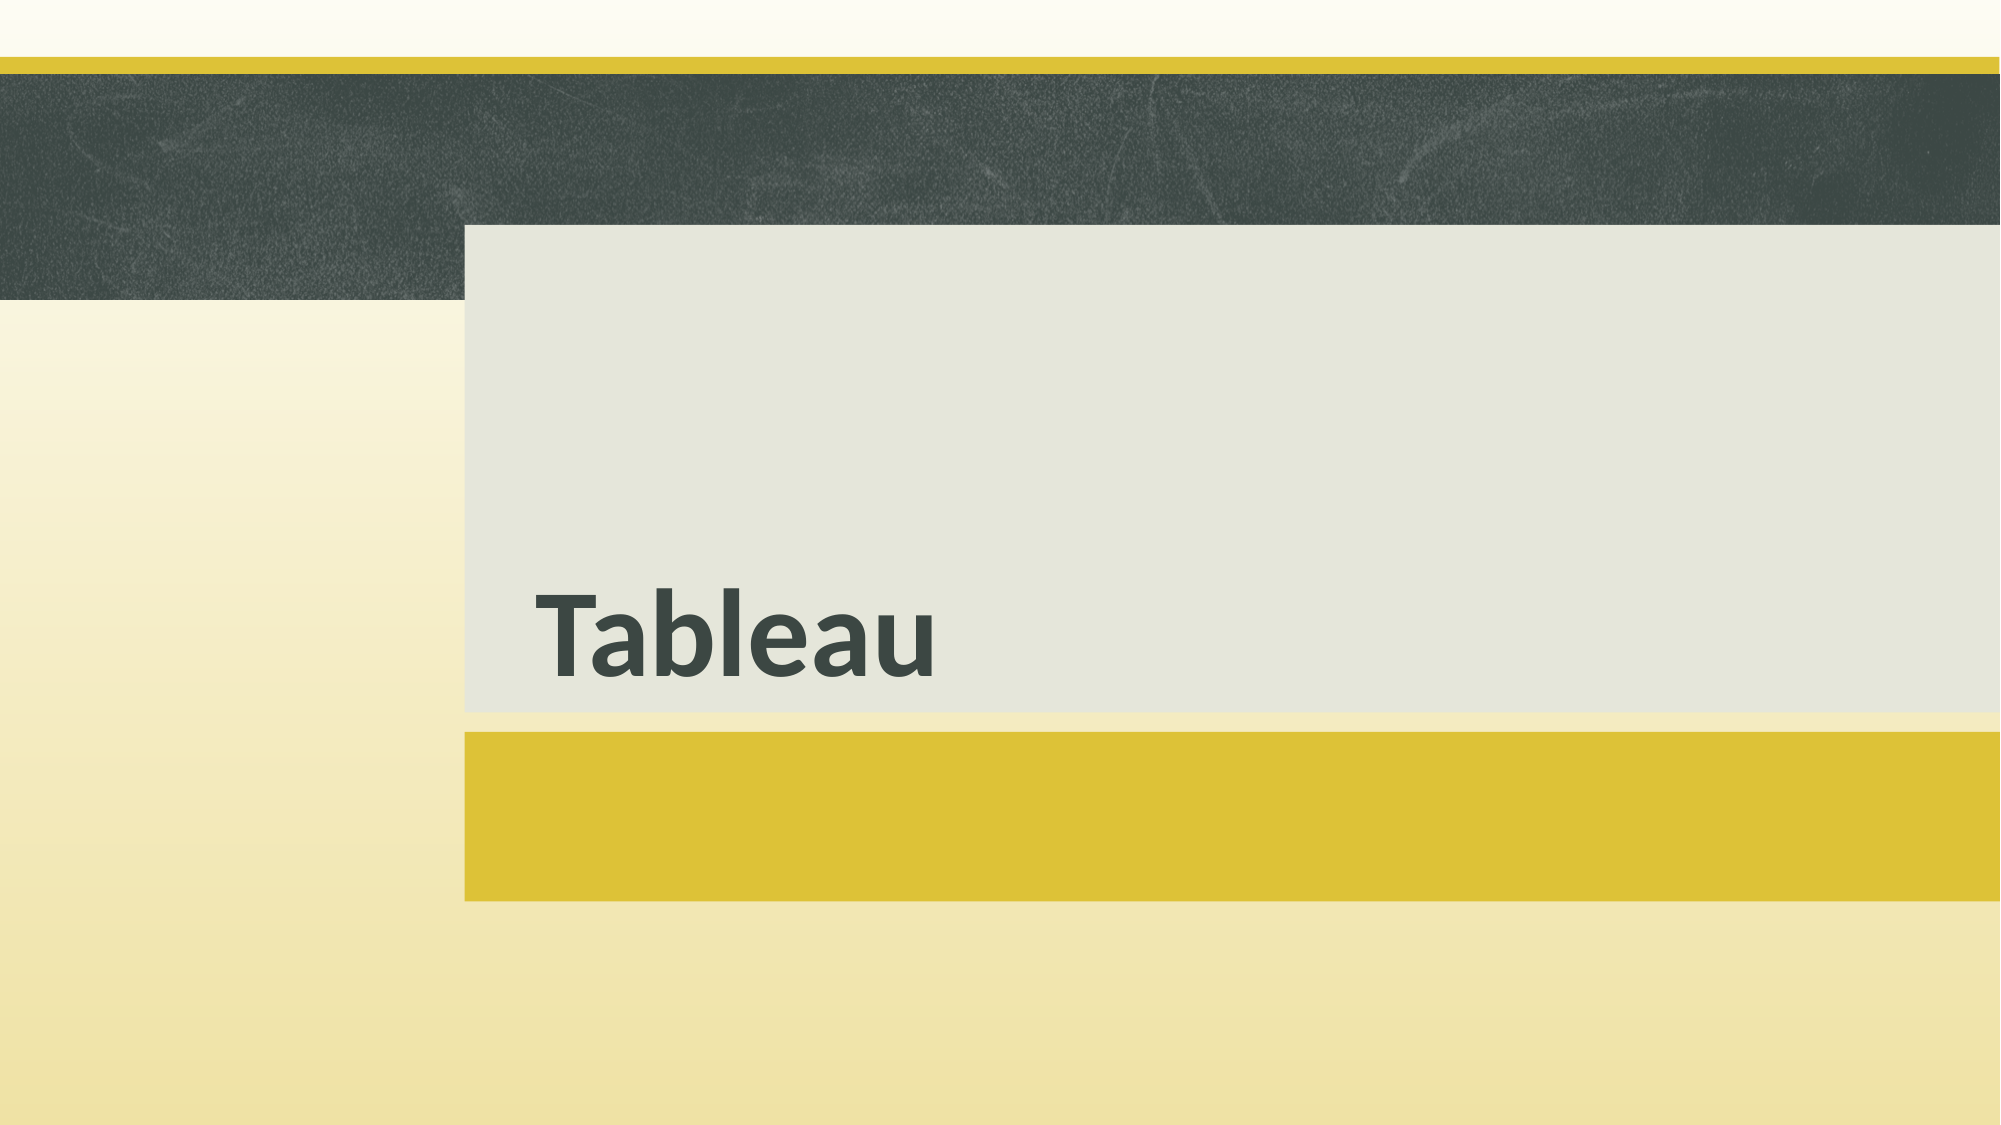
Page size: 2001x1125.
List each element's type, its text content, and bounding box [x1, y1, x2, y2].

picture [0, 74, 2000, 300]
title Tableau [520, 318, 1916, 711]
